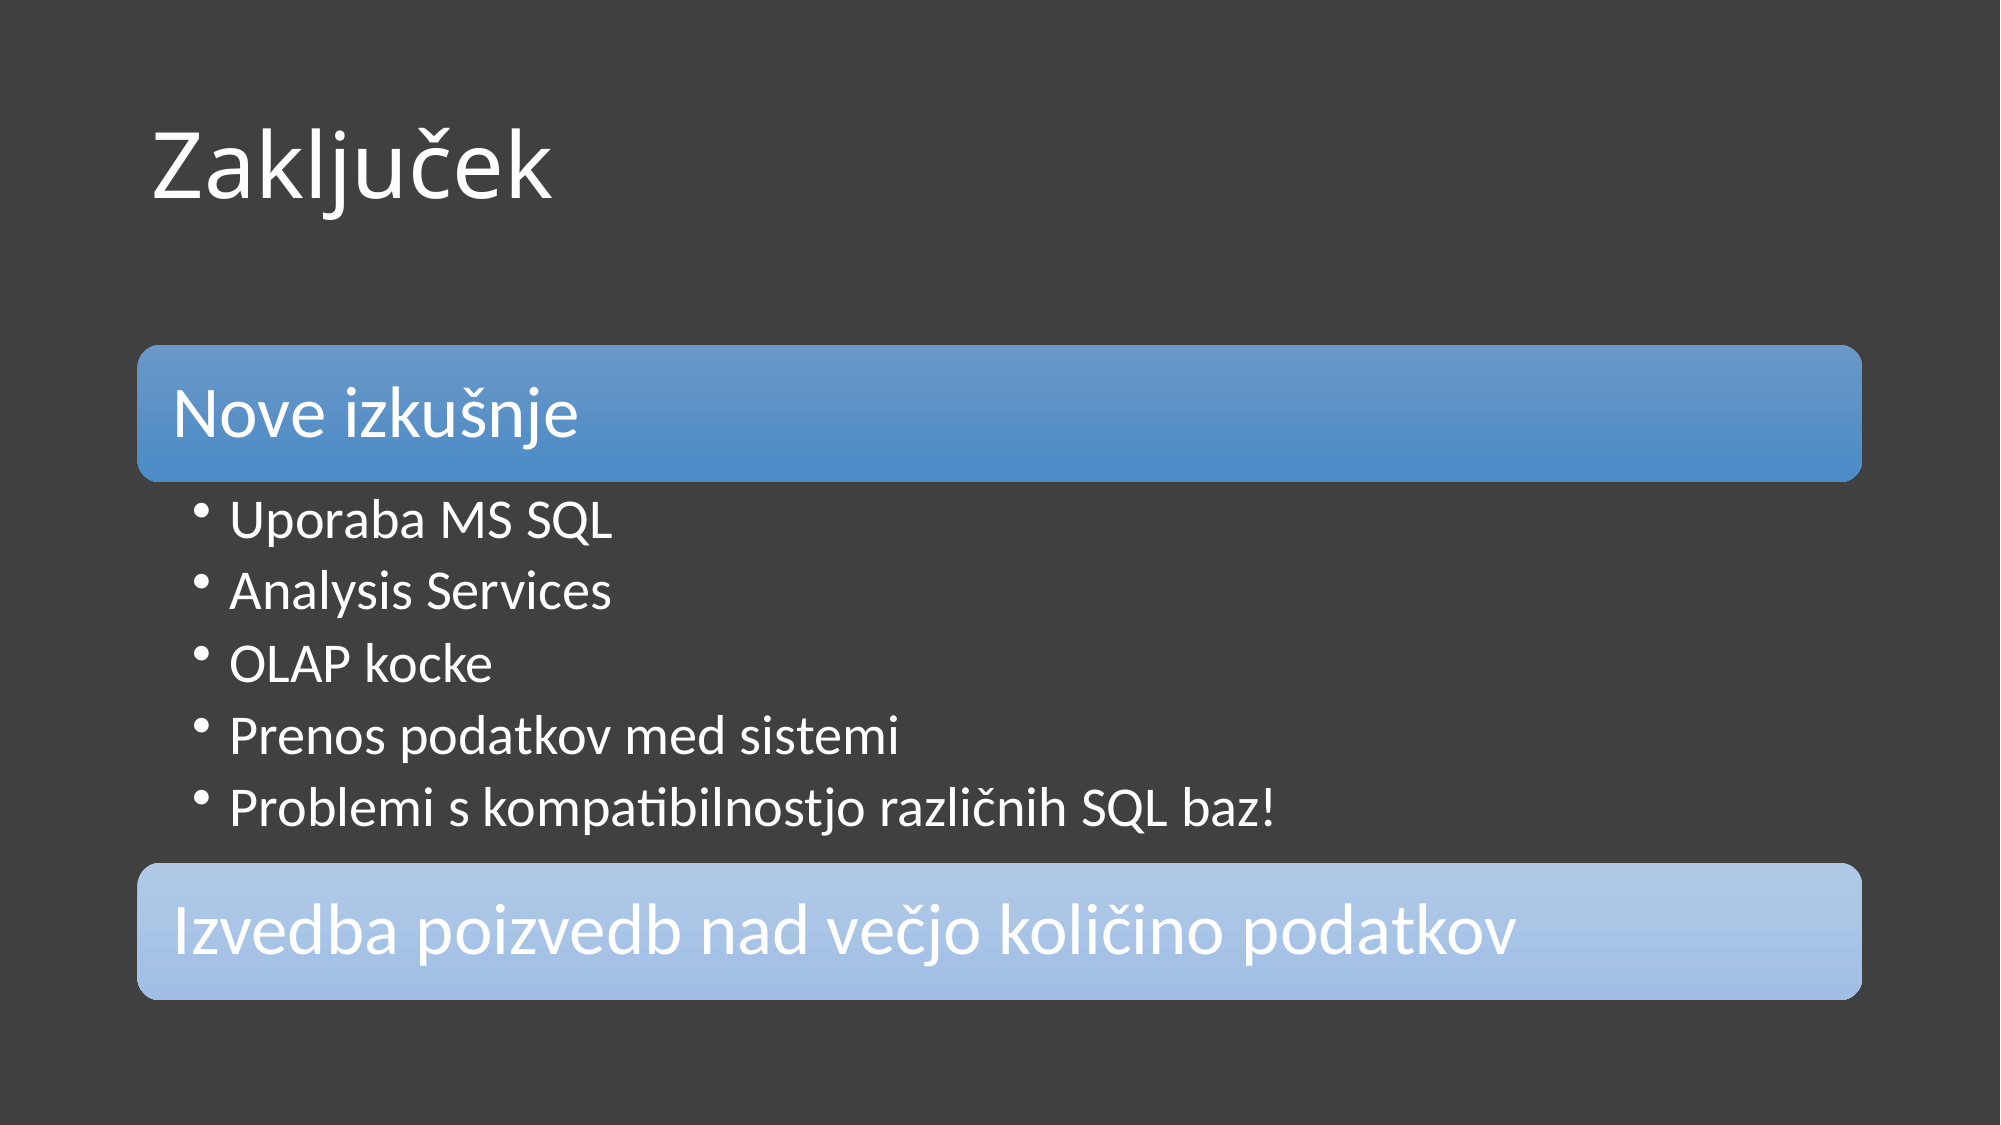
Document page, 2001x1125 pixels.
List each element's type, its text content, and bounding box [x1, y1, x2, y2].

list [137, 331, 1863, 1014]
title Zaključek [136, 59, 1863, 278]
